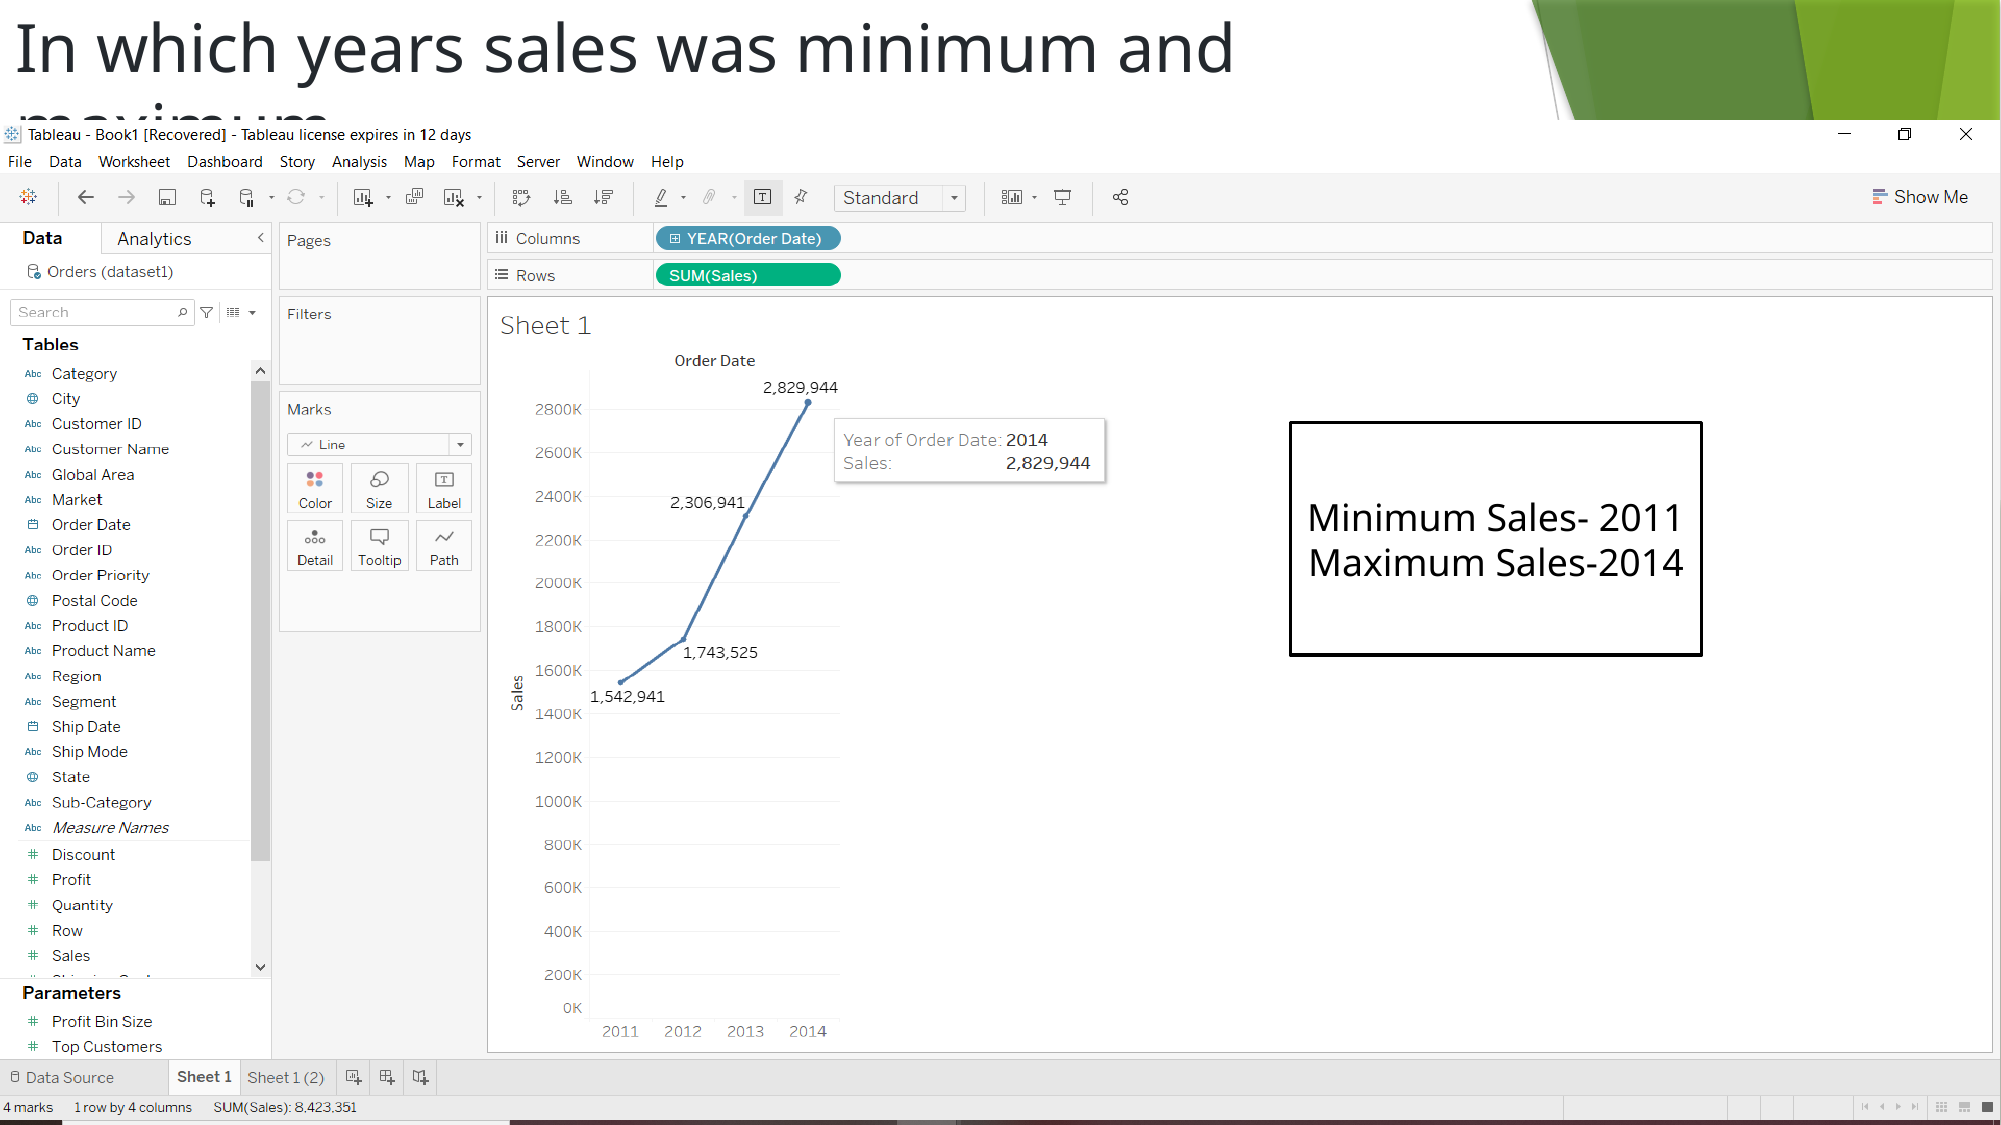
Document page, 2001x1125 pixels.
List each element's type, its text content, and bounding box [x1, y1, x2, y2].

picture [0, 120, 2000, 1125]
title In which years sales was minimum and maximum [0, 0, 1516, 119]
